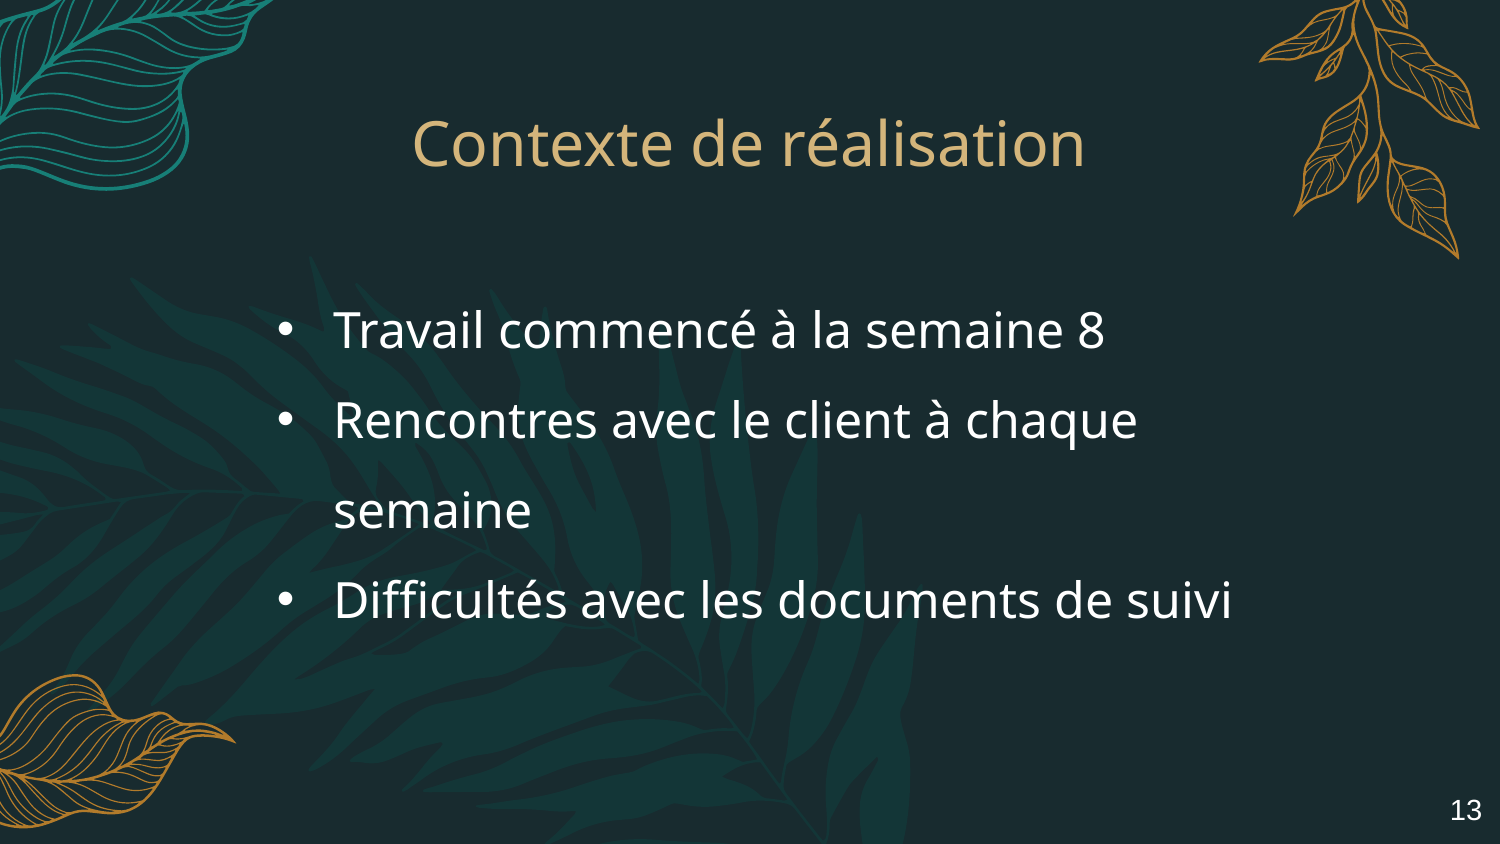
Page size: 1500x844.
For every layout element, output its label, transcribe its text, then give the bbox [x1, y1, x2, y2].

title Contexte de réalisation [118, 88, 1382, 167]
subtitle Travail commencé à la semaine 8 Rencontres avec le client à chaque semaine Difficultés avec les documents de suivi [261, 188, 1328, 708]
text_box 13 [1435, 784, 1500, 834]
